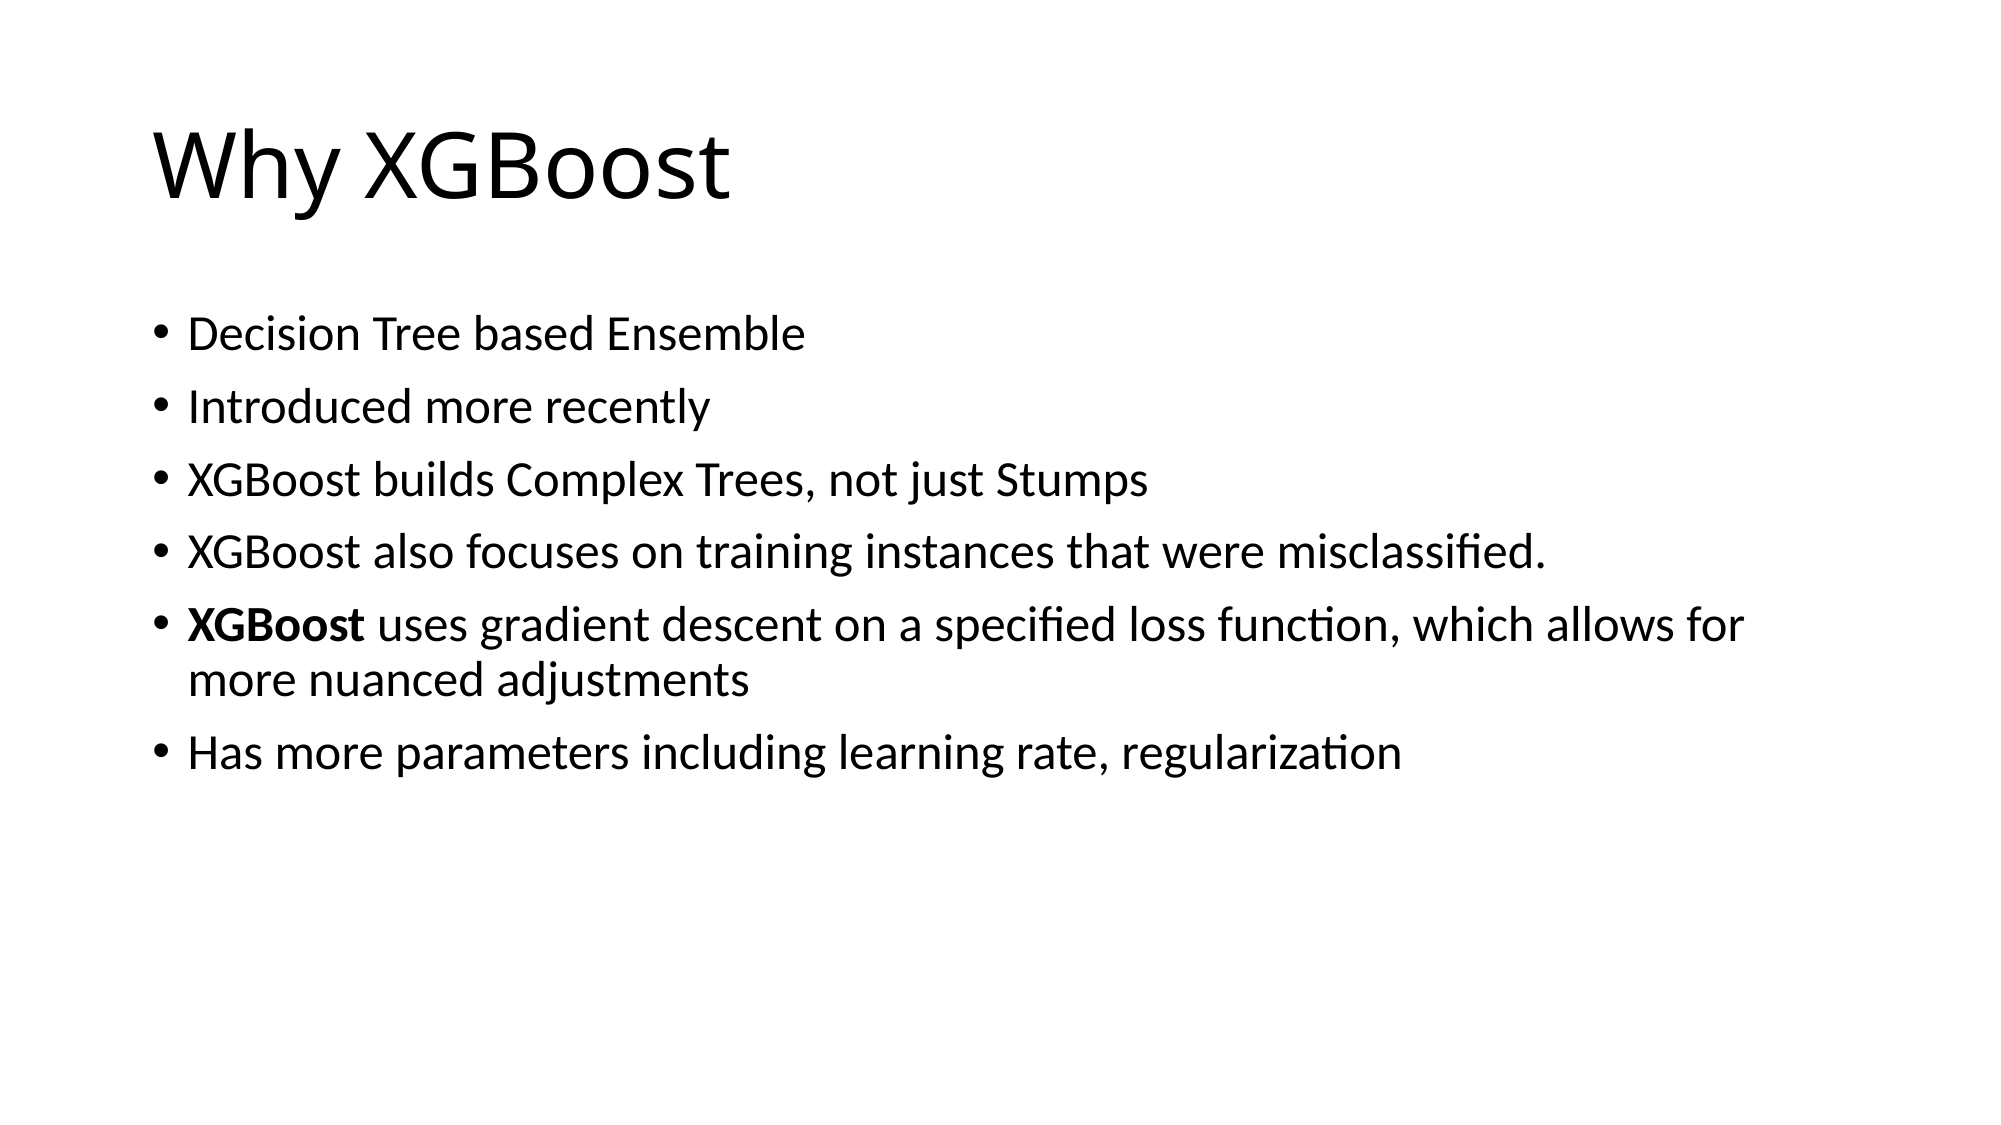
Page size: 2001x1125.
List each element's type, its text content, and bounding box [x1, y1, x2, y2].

list Decision Tree based Ensemble Introduced more recently XGBoost builds Complex Trees, not just Stumps XGBoost also focuses on training instances that were misclassified. XGBoost uses gradient descent on a specified loss function, which allows for more nuanced adjustments Has more parameters including learning rate, regularization [137, 299, 1863, 1014]
title Why XGBoost [137, 59, 1863, 278]
